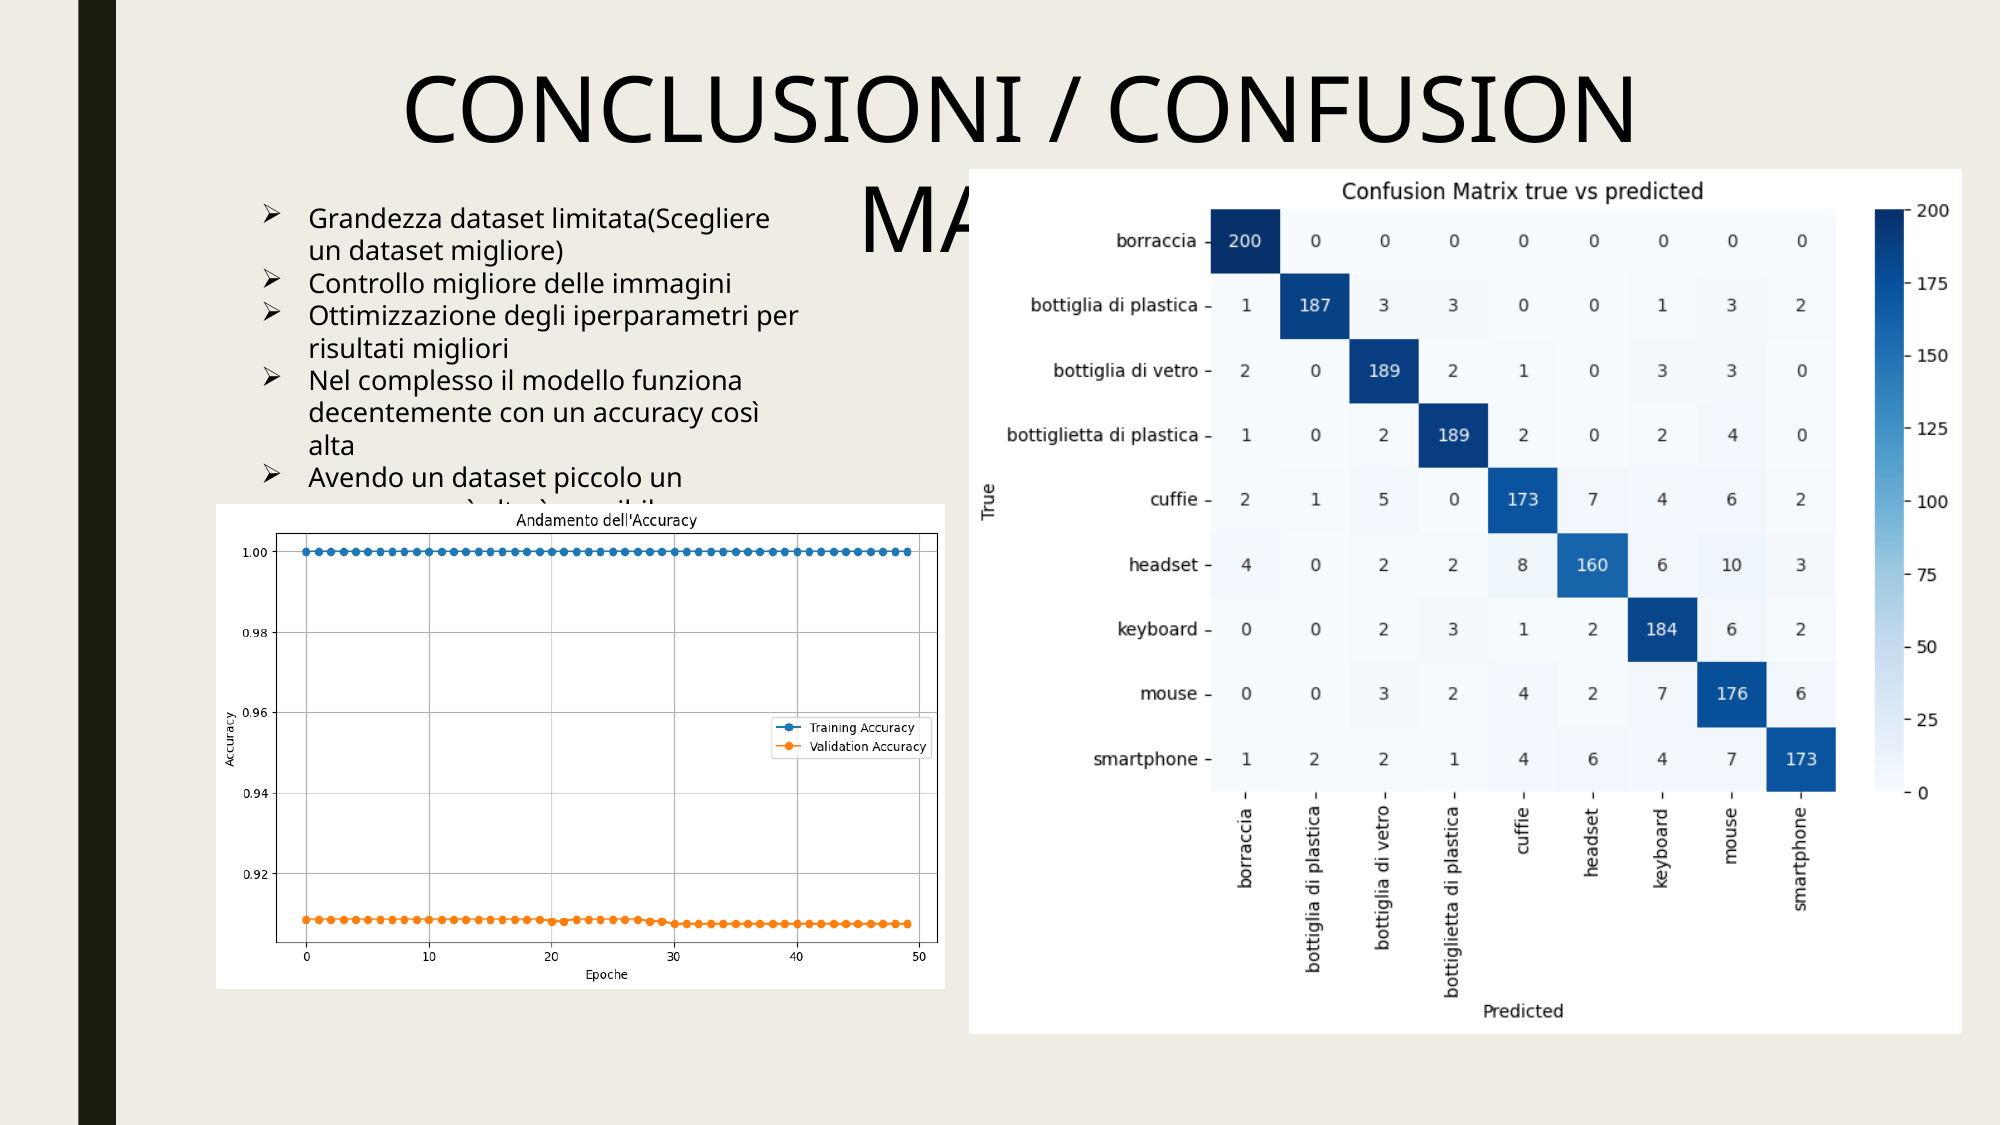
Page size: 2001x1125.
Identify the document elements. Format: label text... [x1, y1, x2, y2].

text_box Grandezza dataset limitata(Scegliere un dataset migliore) Controllo migliore delle immagini Ottimizzazione degli iperparametri per risultati migliori Nel complesso il modello funziona decentemente con un accuracy così alta Avendo un dataset piccolo un accuracy così alta è possibile [246, 193, 814, 504]
text_box CONCLUSIONI / CONFUSION MATRIX [227, 43, 1815, 279]
picture [969, 169, 1962, 1034]
picture [216, 504, 945, 989]
